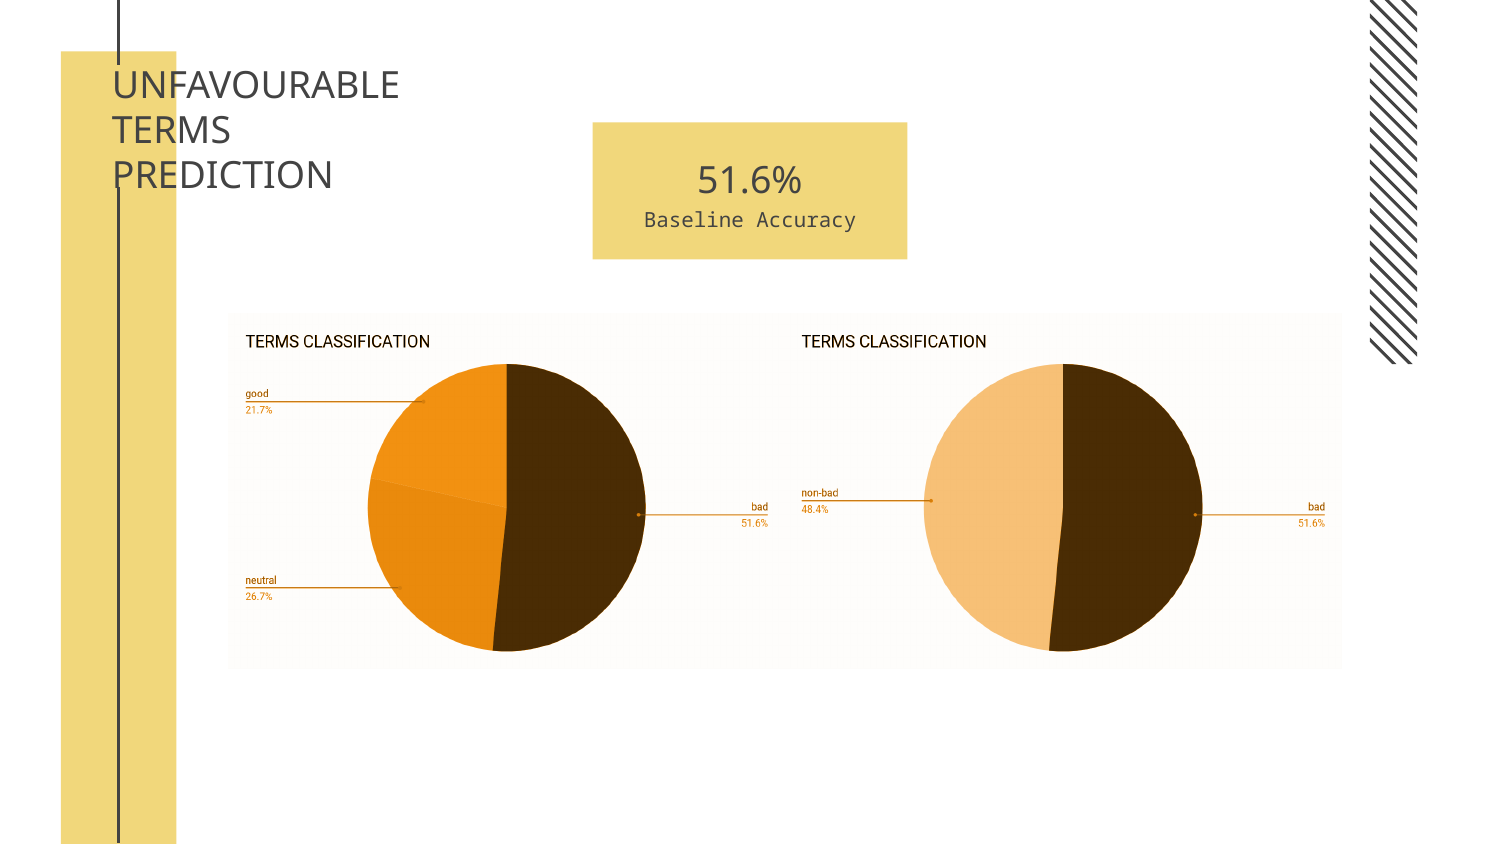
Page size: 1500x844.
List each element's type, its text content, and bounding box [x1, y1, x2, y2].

text_box [592, 241, 908, 260]
title UNFAVOURABLE TERMS PREDICTION [96, 67, 463, 190]
title 51.6% [627, 161, 873, 197]
text_box [592, 122, 908, 205]
picture [227, 313, 1342, 669]
text_box Baseline Accuracy [592, 205, 908, 241]
